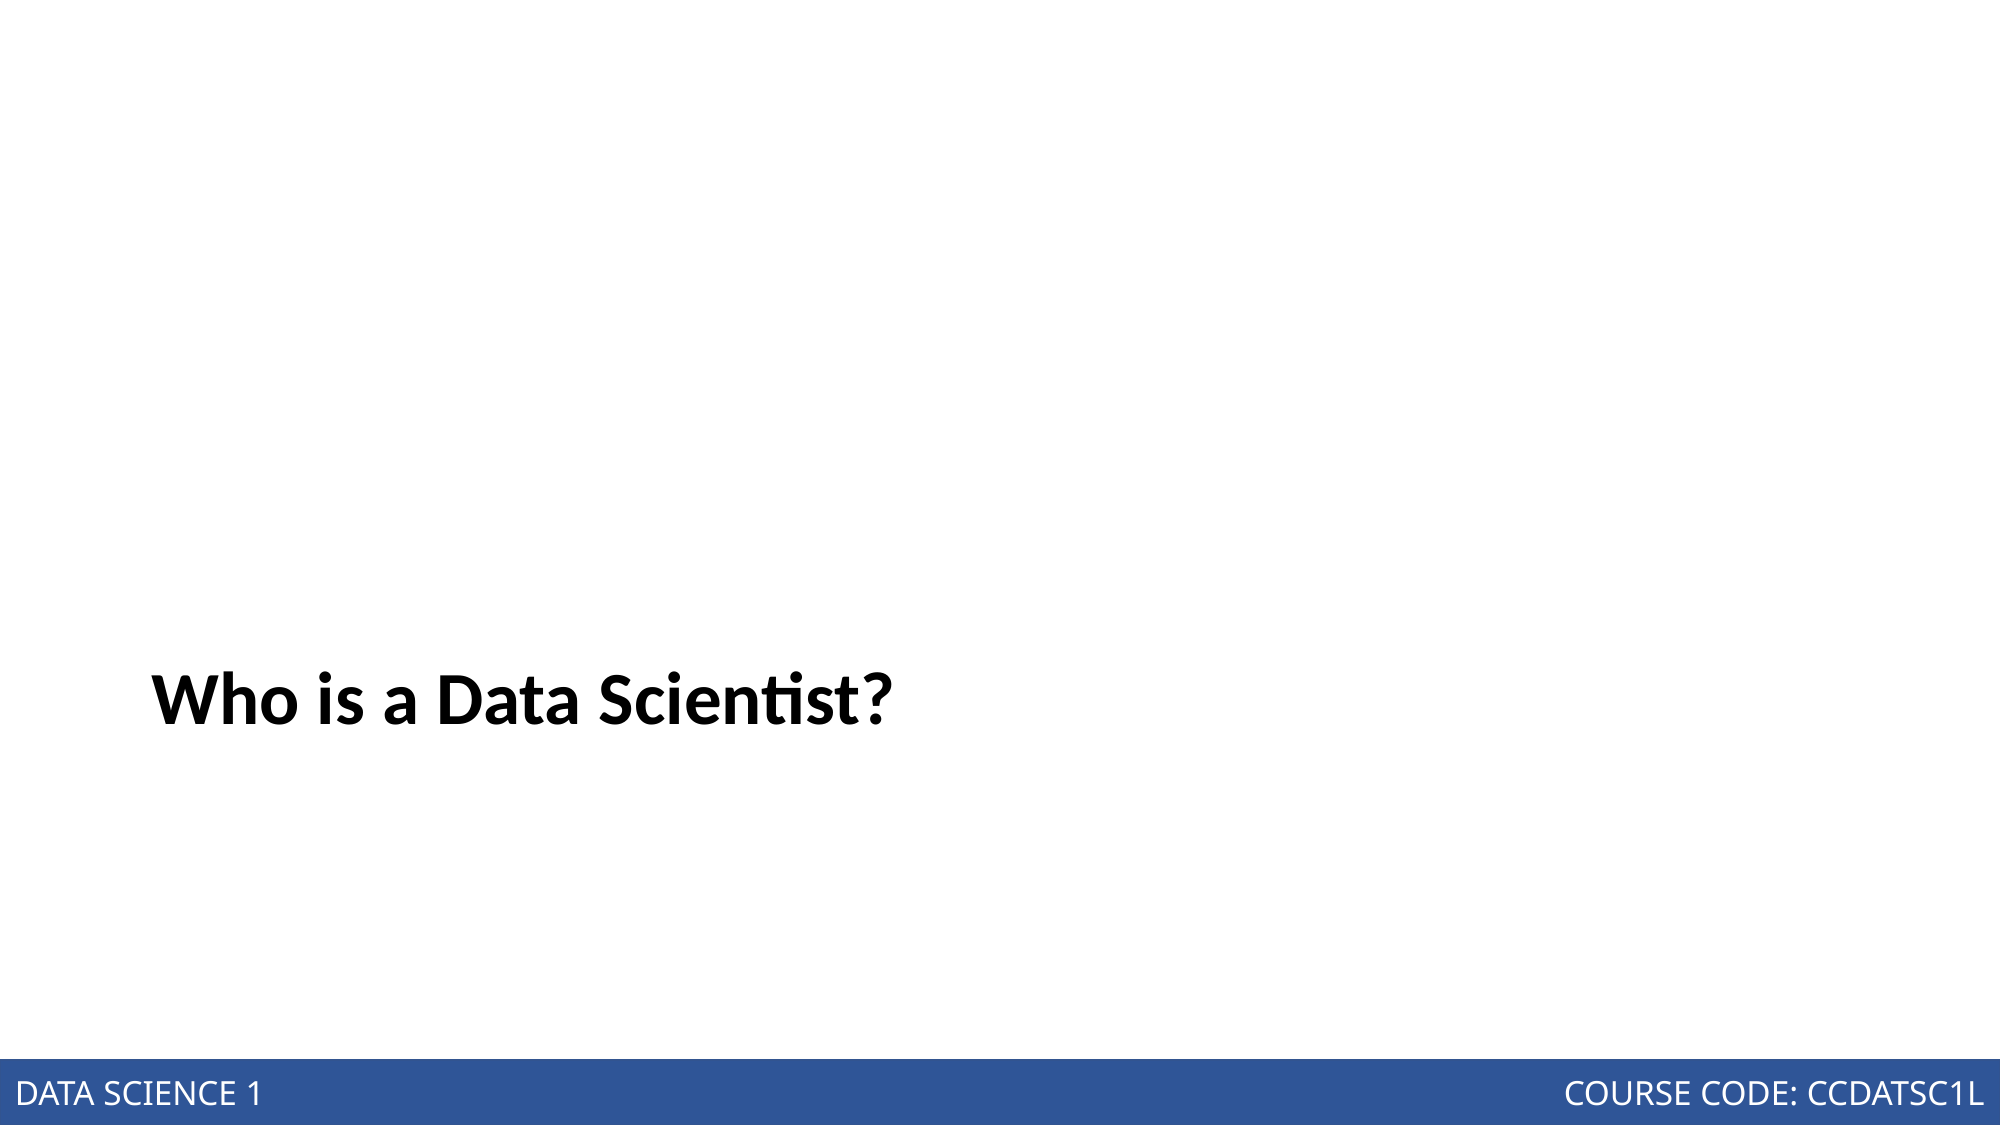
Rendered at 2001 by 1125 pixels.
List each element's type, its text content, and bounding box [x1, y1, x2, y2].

title Who is a Data Scientist? [136, 280, 1862, 749]
text_box [0, 1059, 2000, 1125]
text_box DATA SCIENCE 1 [0, 1064, 595, 1120]
text_box COURSE CODE: CCDATSC1L [1516, 1064, 2000, 1120]
